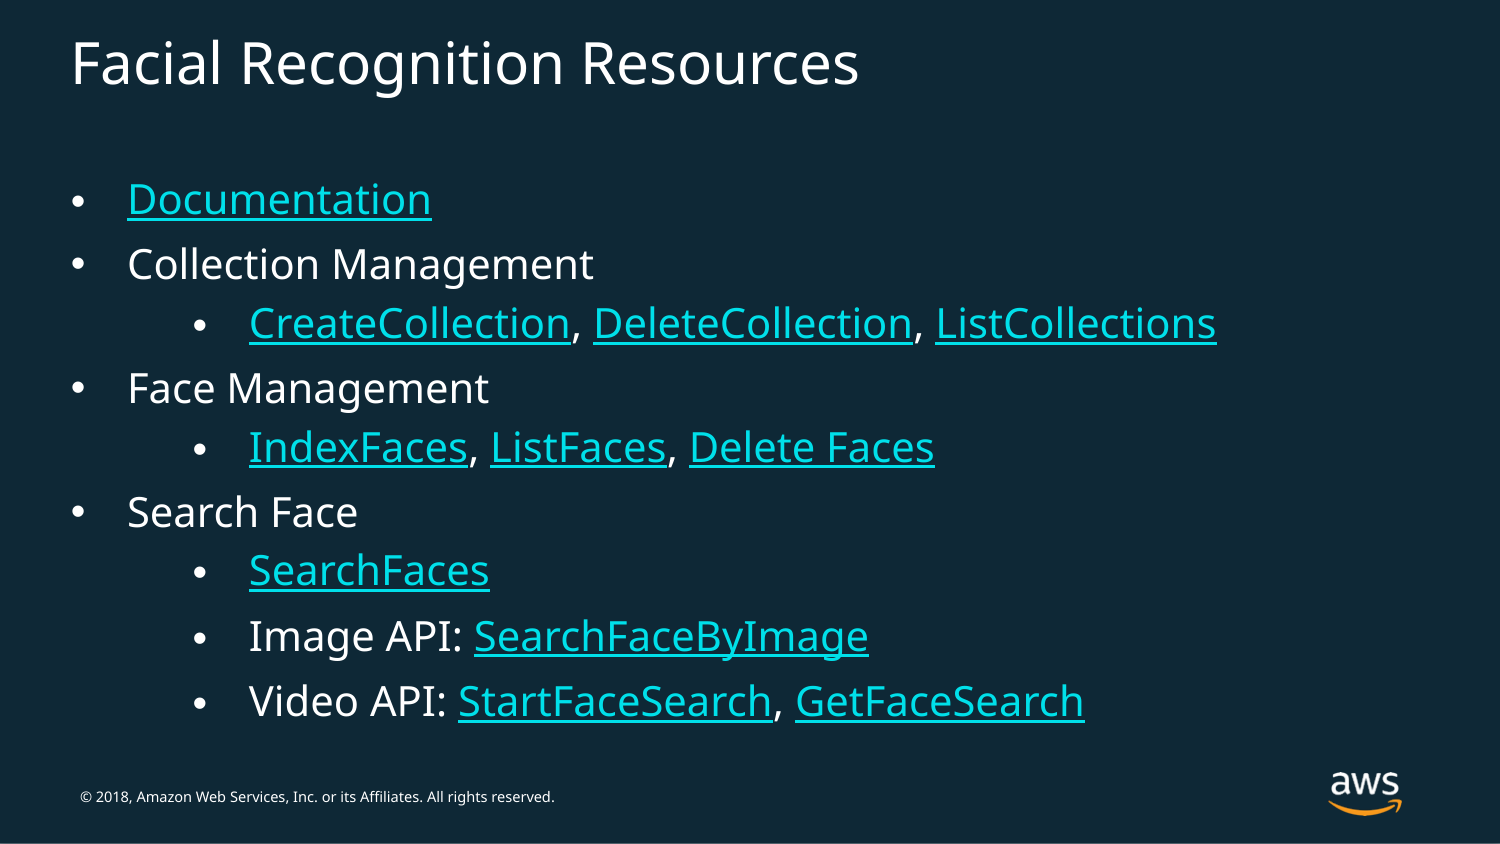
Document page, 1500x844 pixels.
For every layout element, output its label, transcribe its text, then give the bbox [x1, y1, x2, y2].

list Documentation Collection Management CreateCollection, DeleteCollection, ListCollections Face Management IndexFaces, ListFaces, Delete Faces Search Face SearchFaces Image API: SearchFaceByImage Video API: StartFaceSearch, GetFaceSearch [55, 165, 1402, 749]
title Facial Recognition Resources [55, 18, 1402, 109]
picture [1328, 772, 1402, 816]
